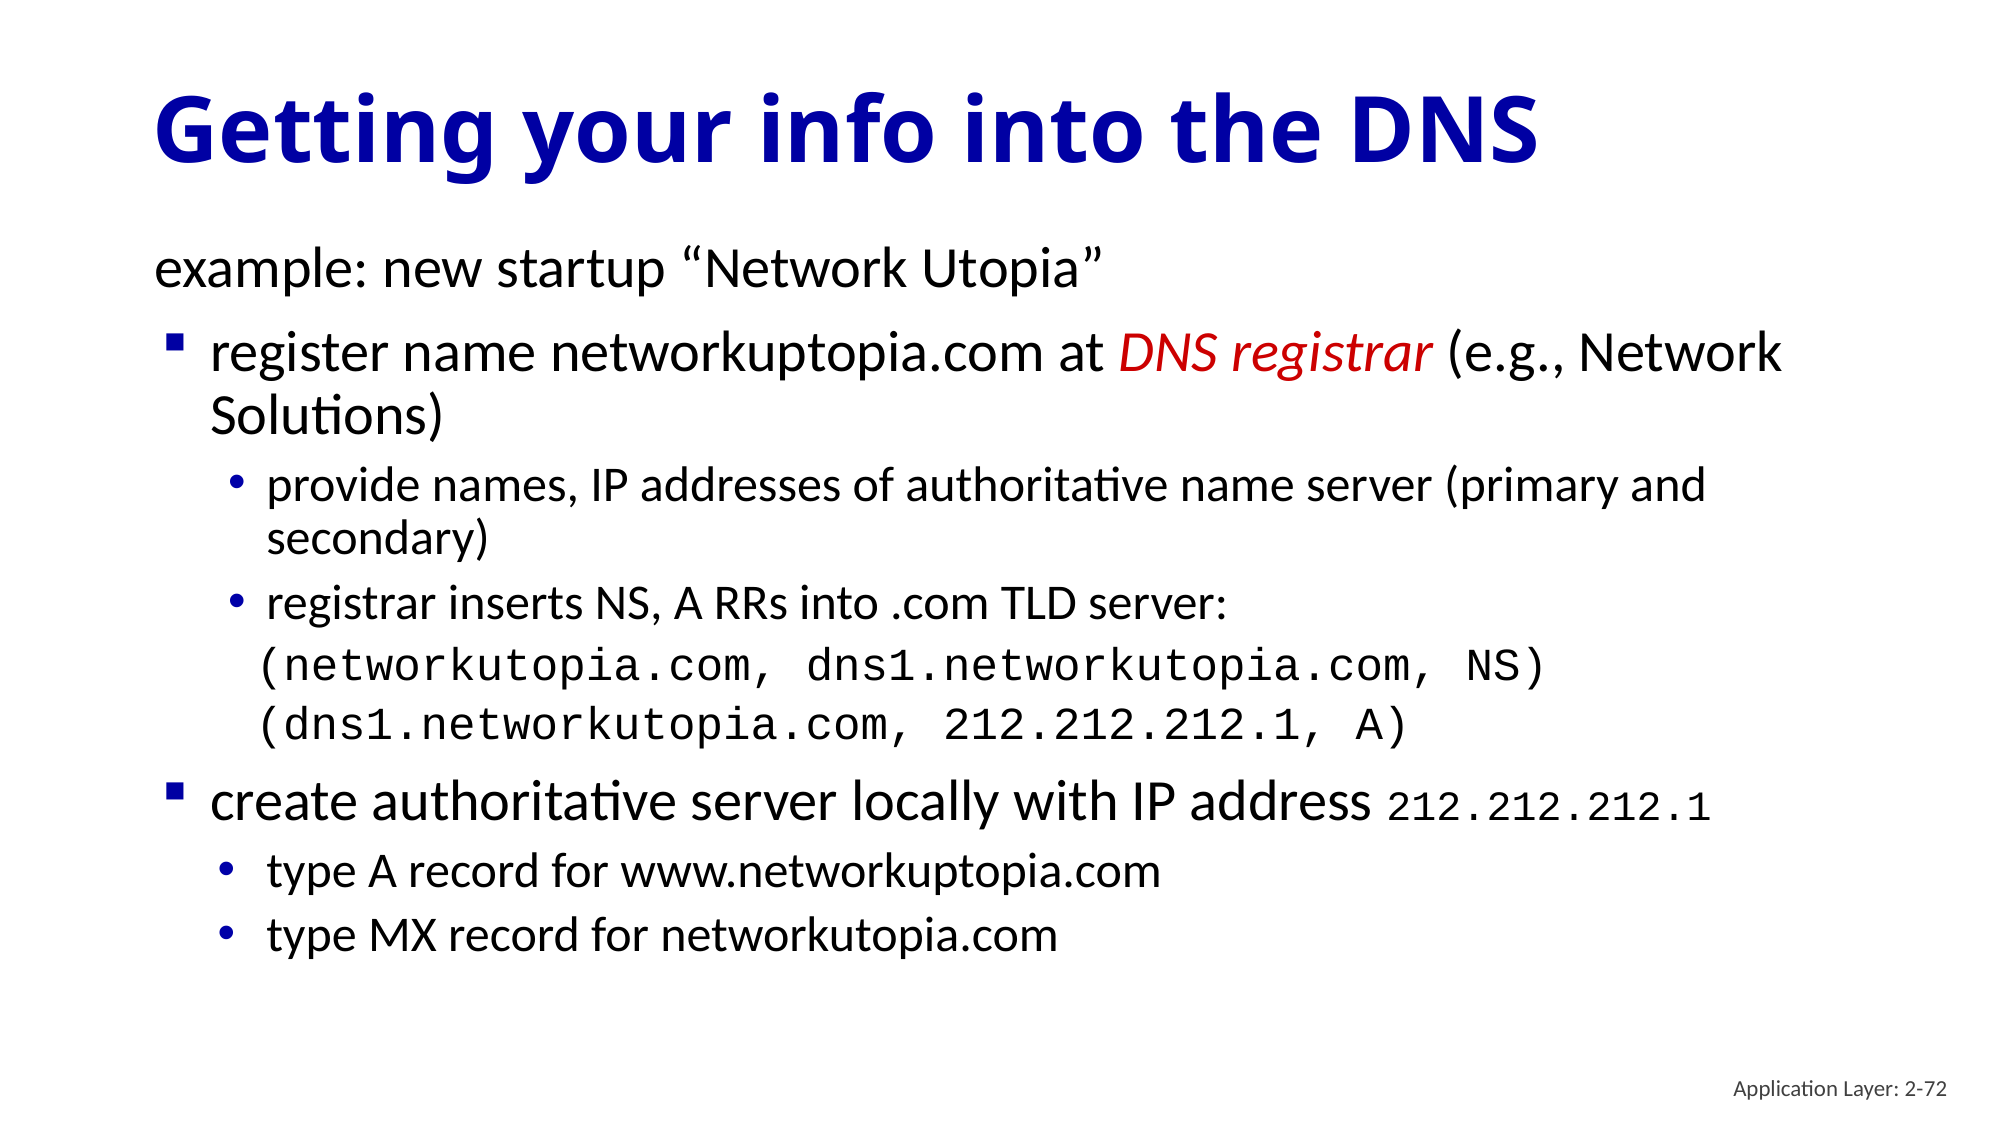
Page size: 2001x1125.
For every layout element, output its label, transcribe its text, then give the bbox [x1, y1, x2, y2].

text_box example: new startup “Network Utopia” register name networkuptopia.com at DNS registrar (e.g., Network Solutions) provide names, IP addresses of authoritative name server (primary and secondary) registrar inserts NS, A RRs into .com TLD server: (networkutopia.com, dns1.networkutopia.com, NS) (dns1.networkutopia.com, 212.212.212.1, A) create authoritative server locally with IP address 212.212.212.1 type A record for www.networkuptopia.com type MX record for networkutopia.com [137, 230, 1820, 993]
slide_number Application Layer: 2-72 [1512, 1056, 1963, 1117]
title Getting your info into the DNS [137, 59, 1863, 207]
